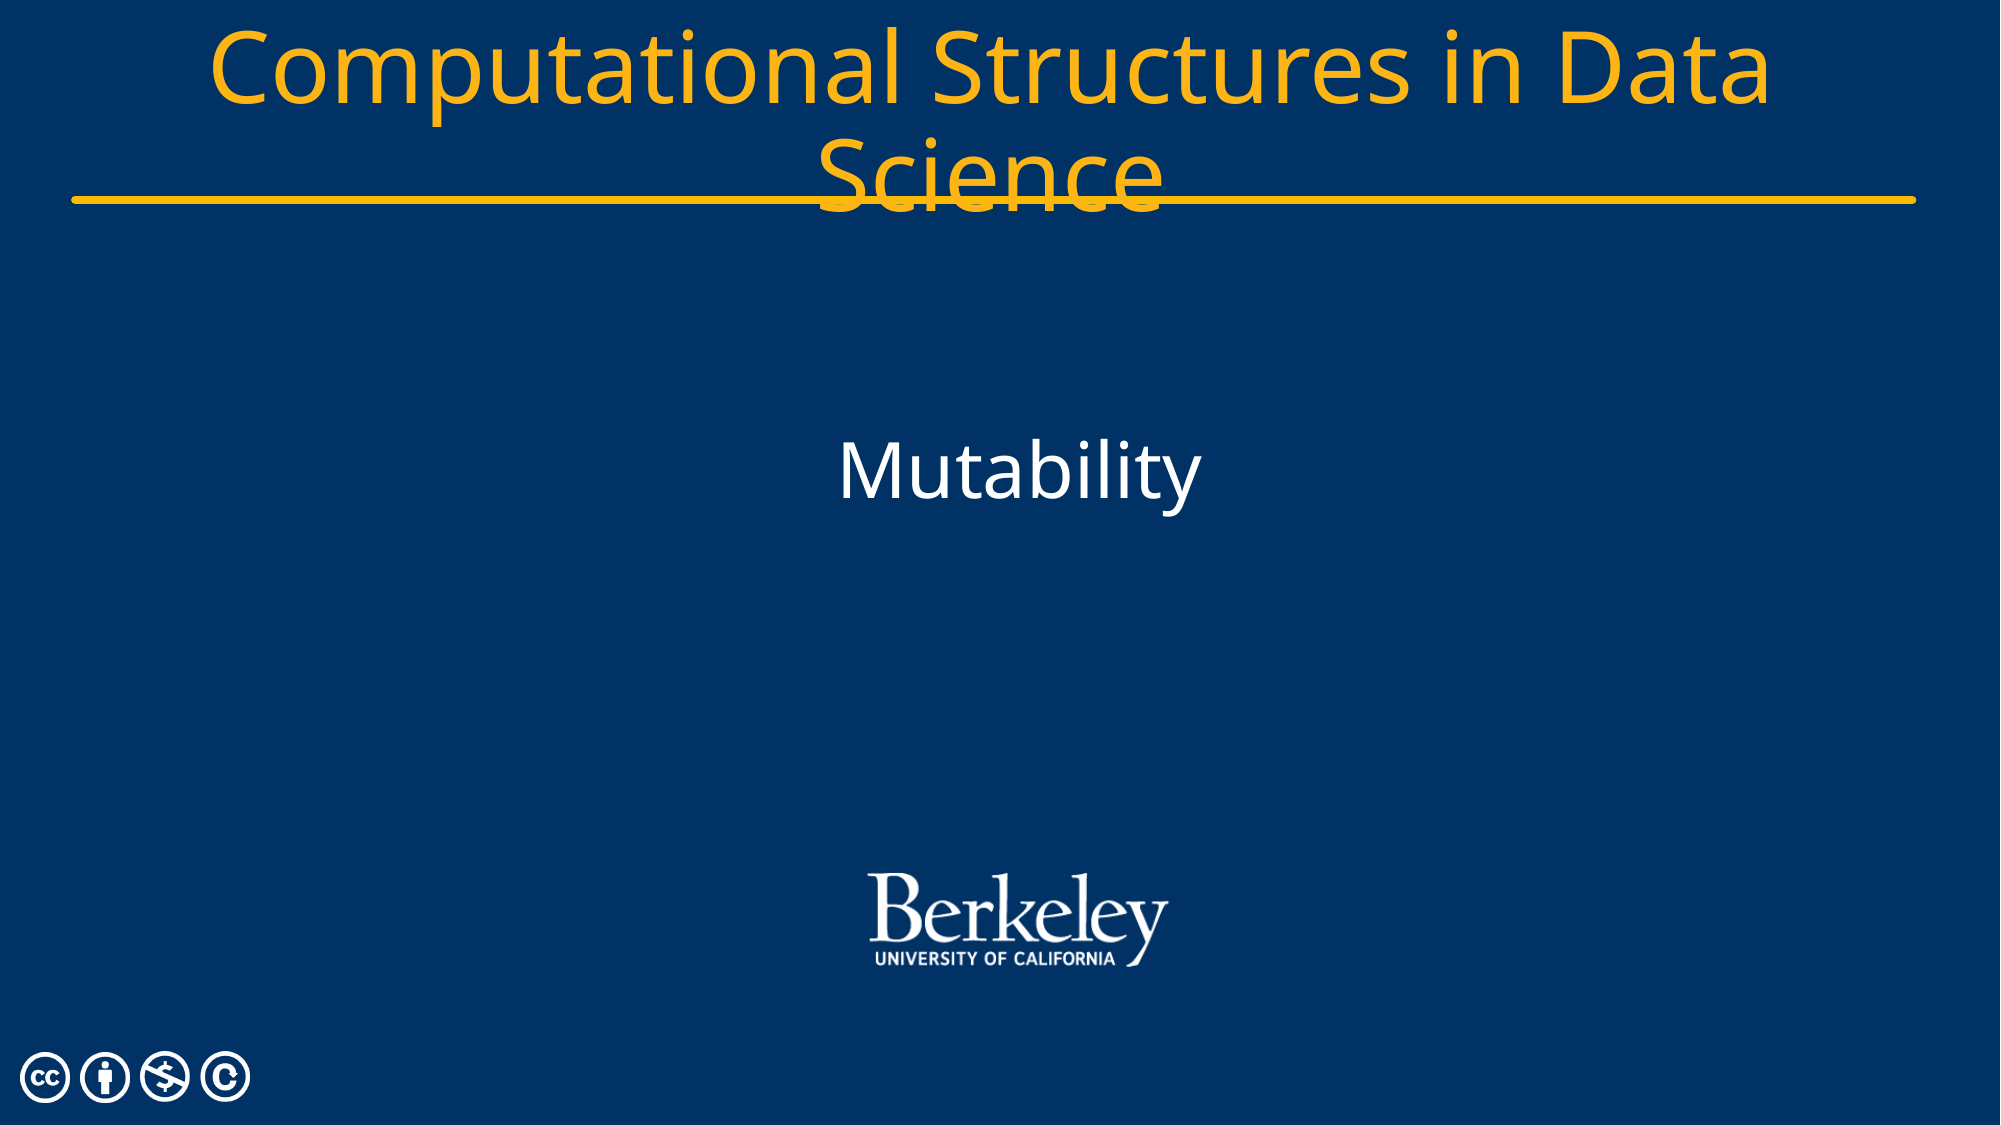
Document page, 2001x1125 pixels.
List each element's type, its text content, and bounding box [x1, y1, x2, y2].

picture [80, 1052, 130, 1103]
picture [20, 1052, 70, 1103]
picture [854, 854, 1184, 987]
picture [140, 1051, 190, 1102]
title Mutability [323, 351, 1715, 596]
